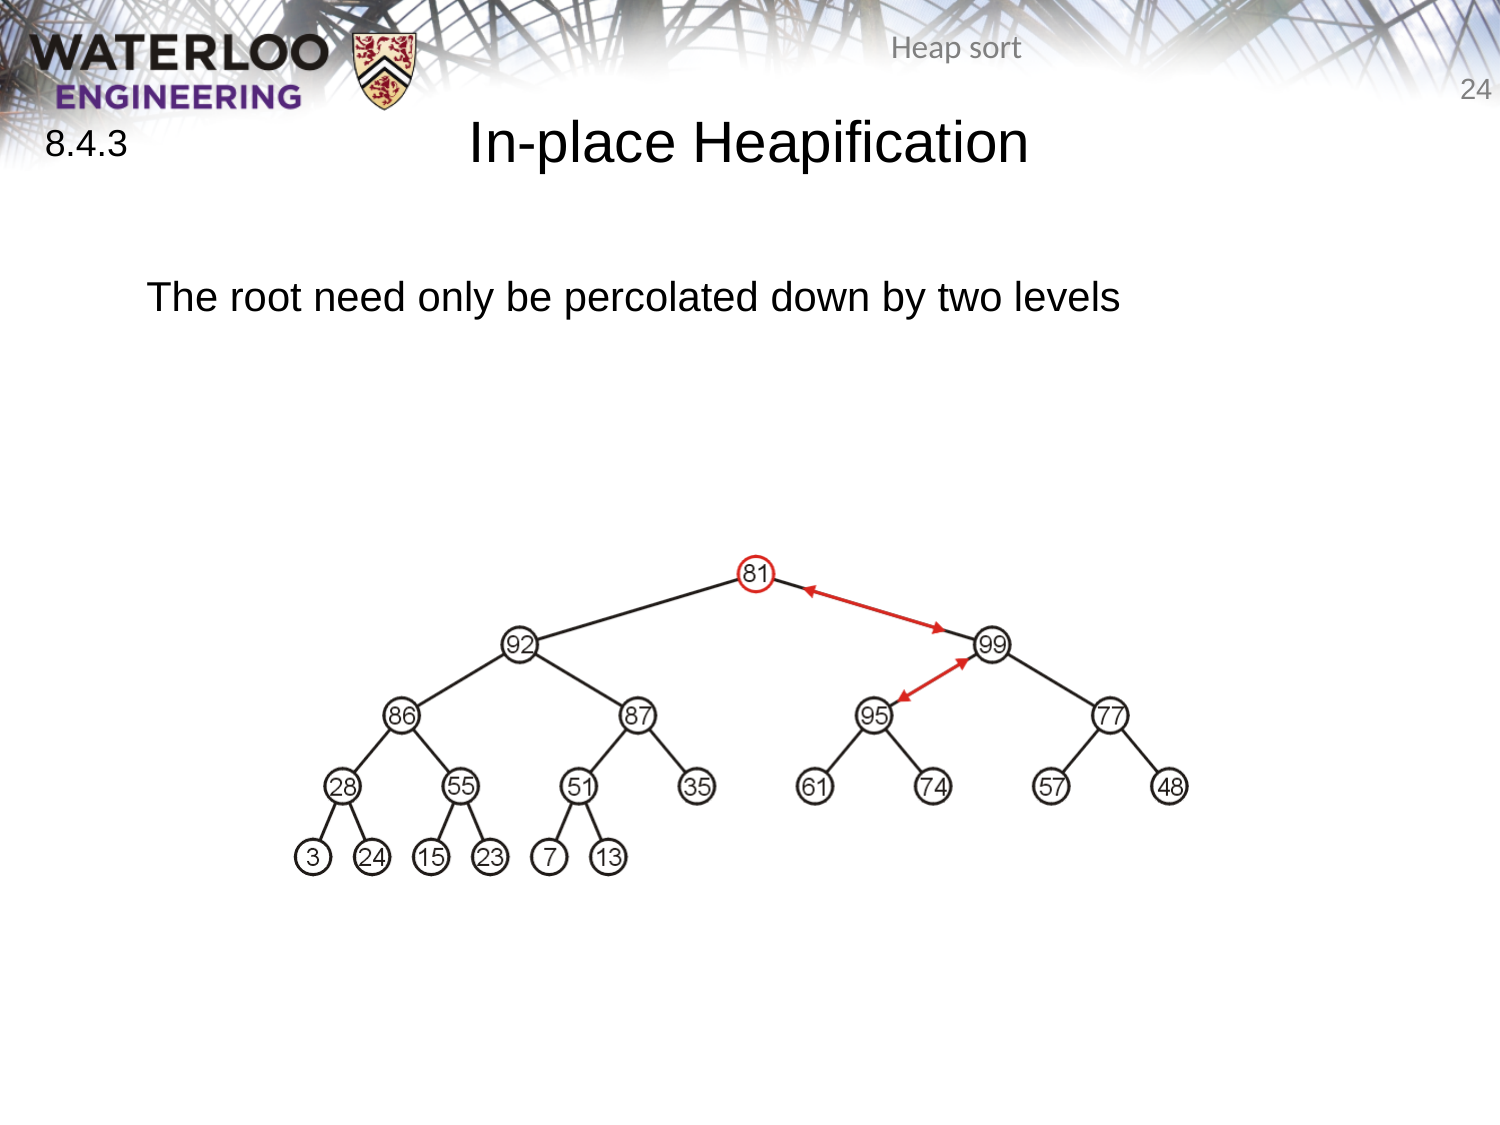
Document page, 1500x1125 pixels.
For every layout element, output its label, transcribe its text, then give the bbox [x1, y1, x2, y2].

picture [0, 0, 1500, 1125]
list The root need only be percolated down by two levels [74, 262, 1426, 1006]
title In-place Heapification [74, 44, 1426, 233]
text_box 8.4.3 [30, 111, 143, 172]
